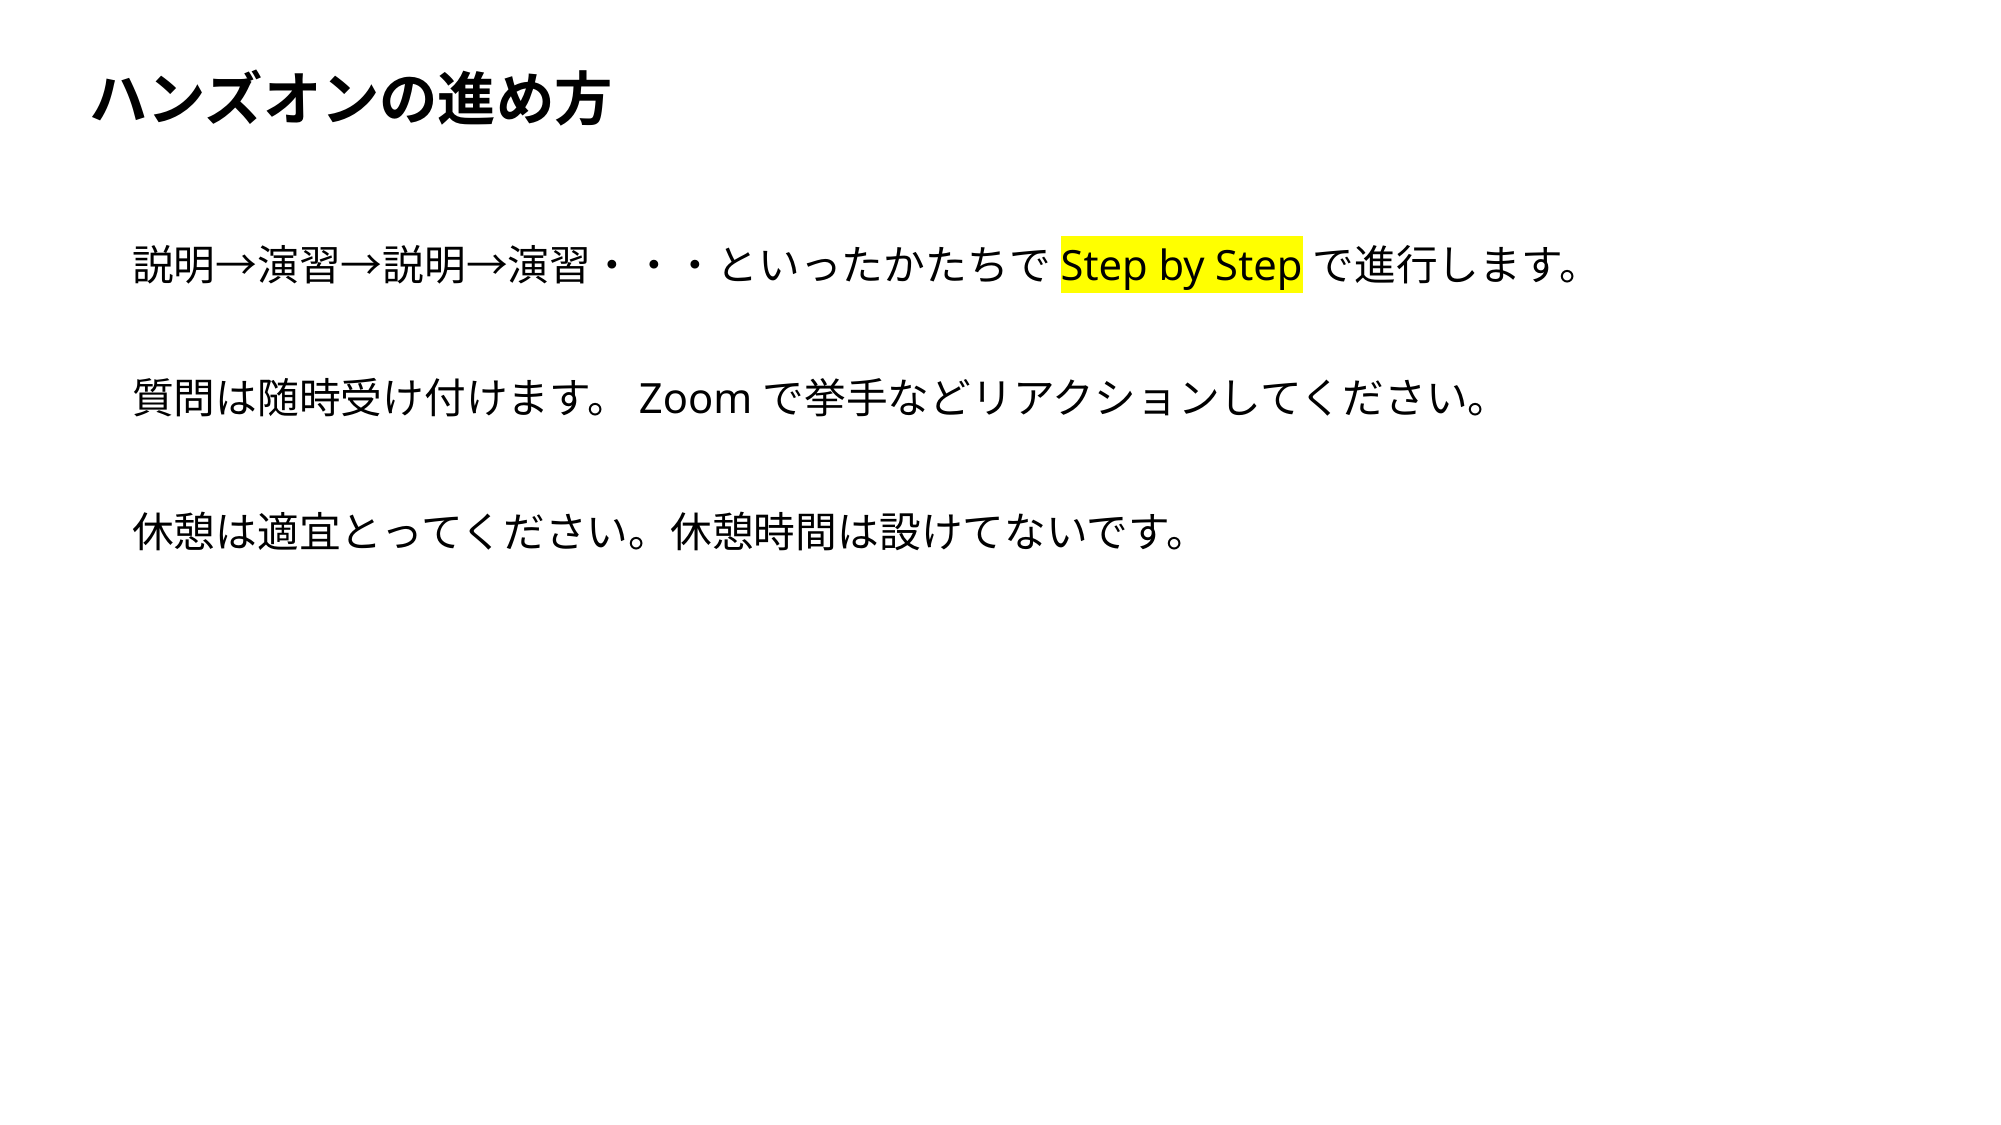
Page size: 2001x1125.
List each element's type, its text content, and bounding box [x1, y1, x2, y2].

text_box ハンズオンの進め方 [74, 54, 1454, 140]
text_box 説明→演習→説明→演習・・・といったかたちでStep by Stepで進行します。 質問は随時受け付けます。Zoomで挙手などリアクションしてください。 休憩は適宜とってください。休憩時間は設けてないです。 [117, 214, 1904, 563]
